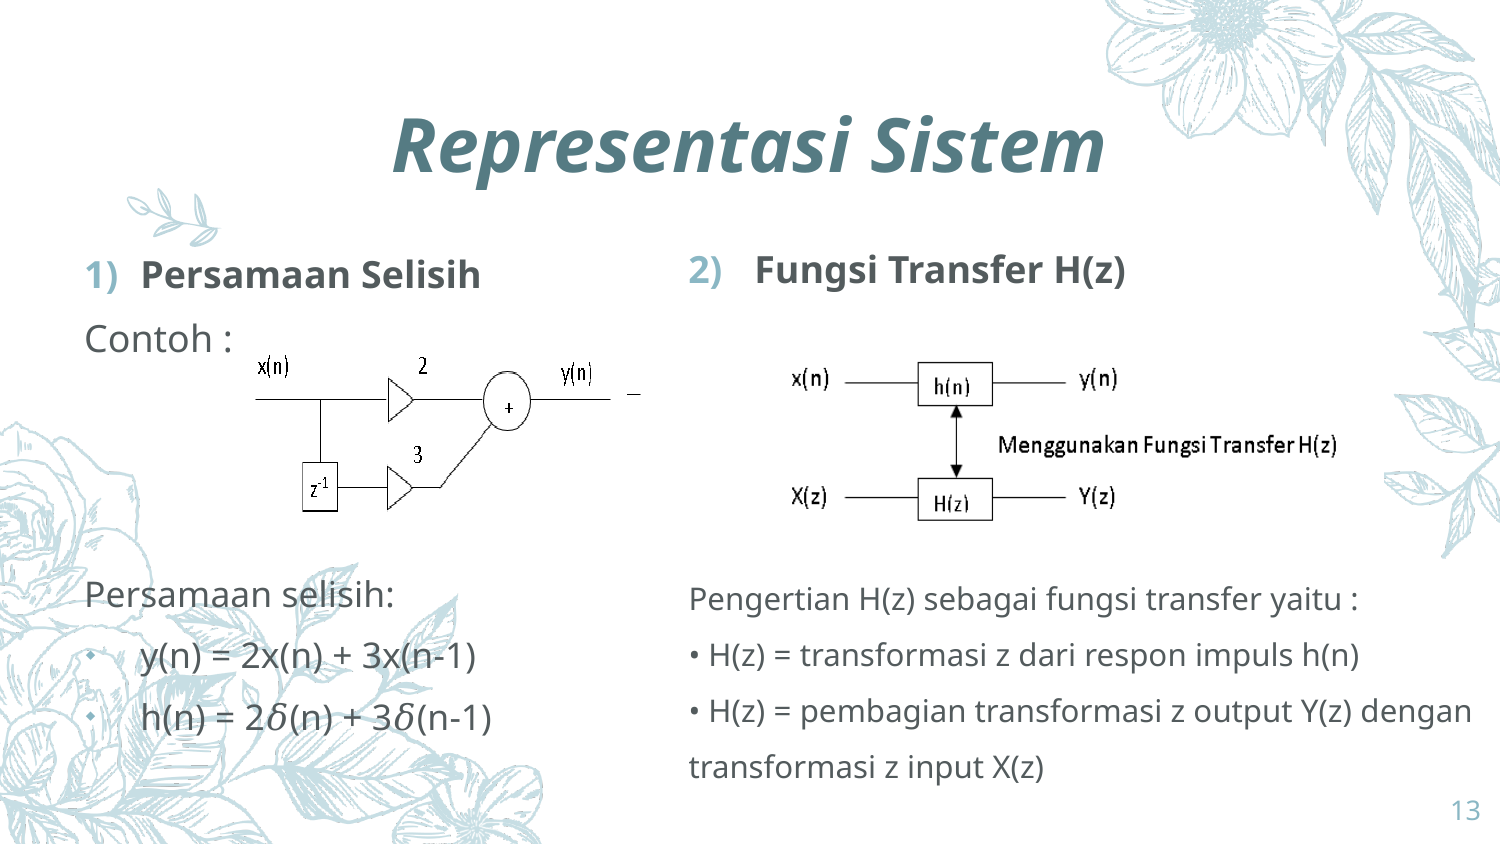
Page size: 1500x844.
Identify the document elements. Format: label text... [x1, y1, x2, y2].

picture [1104, 0, 1500, 238]
picture [231, 320, 656, 533]
picture [0, 421, 543, 844]
list Persamaan Selisih Contoh : Persamaan selisih: y(n) = 2x(n) + 3x(n-1) h(n) = 2𝛿(n) + 3𝛿(n-1) [65, 244, 669, 782]
slide_number 13 [1391, 809, 1482, 844]
picture [767, 337, 1384, 552]
title Representasi Sistem [170, 82, 1330, 189]
text_box Fungsi Transfer H(z) Pengertian H(z) sebagai fungsi transfer yaitu : • H(z) = transformasi z dari respon impuls h(n) • H(z) = pembagian transformasi z output Y(z) dengan transformasi z input X(z) [669, 238, 1500, 809]
